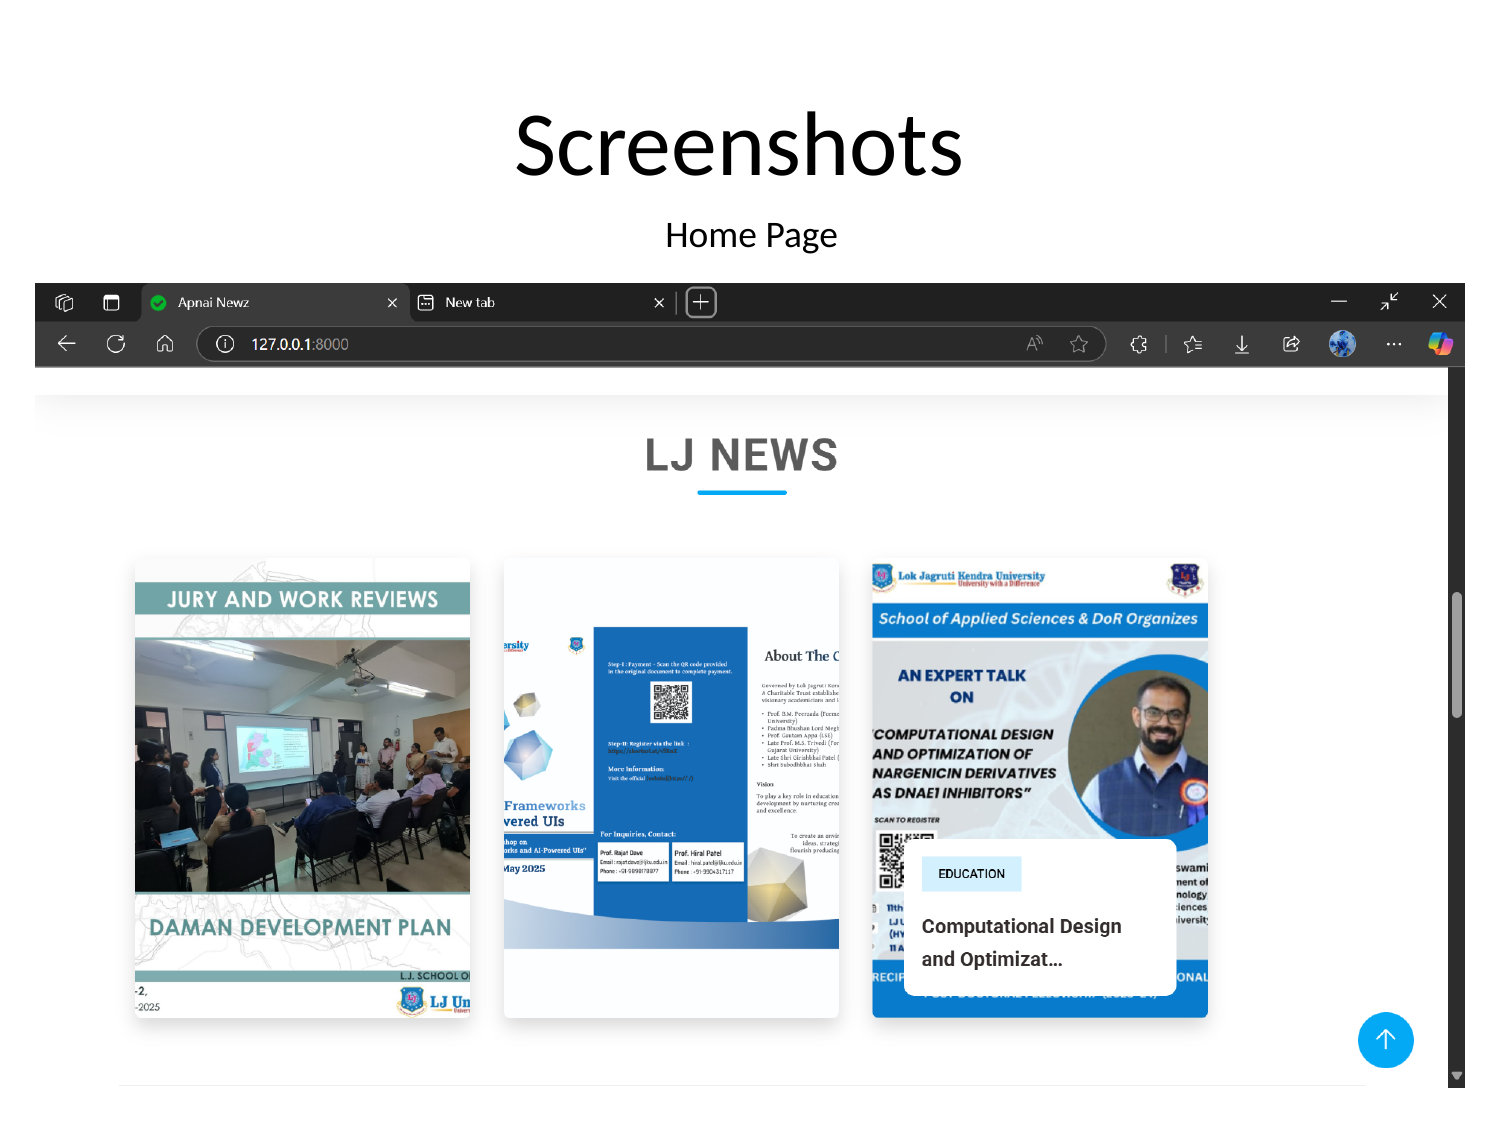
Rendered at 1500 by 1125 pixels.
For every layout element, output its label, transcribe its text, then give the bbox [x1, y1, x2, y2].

text_box Home Page [650, 202, 881, 262]
picture [35, 283, 1465, 1088]
title Screenshots [75, 45, 1425, 233]
